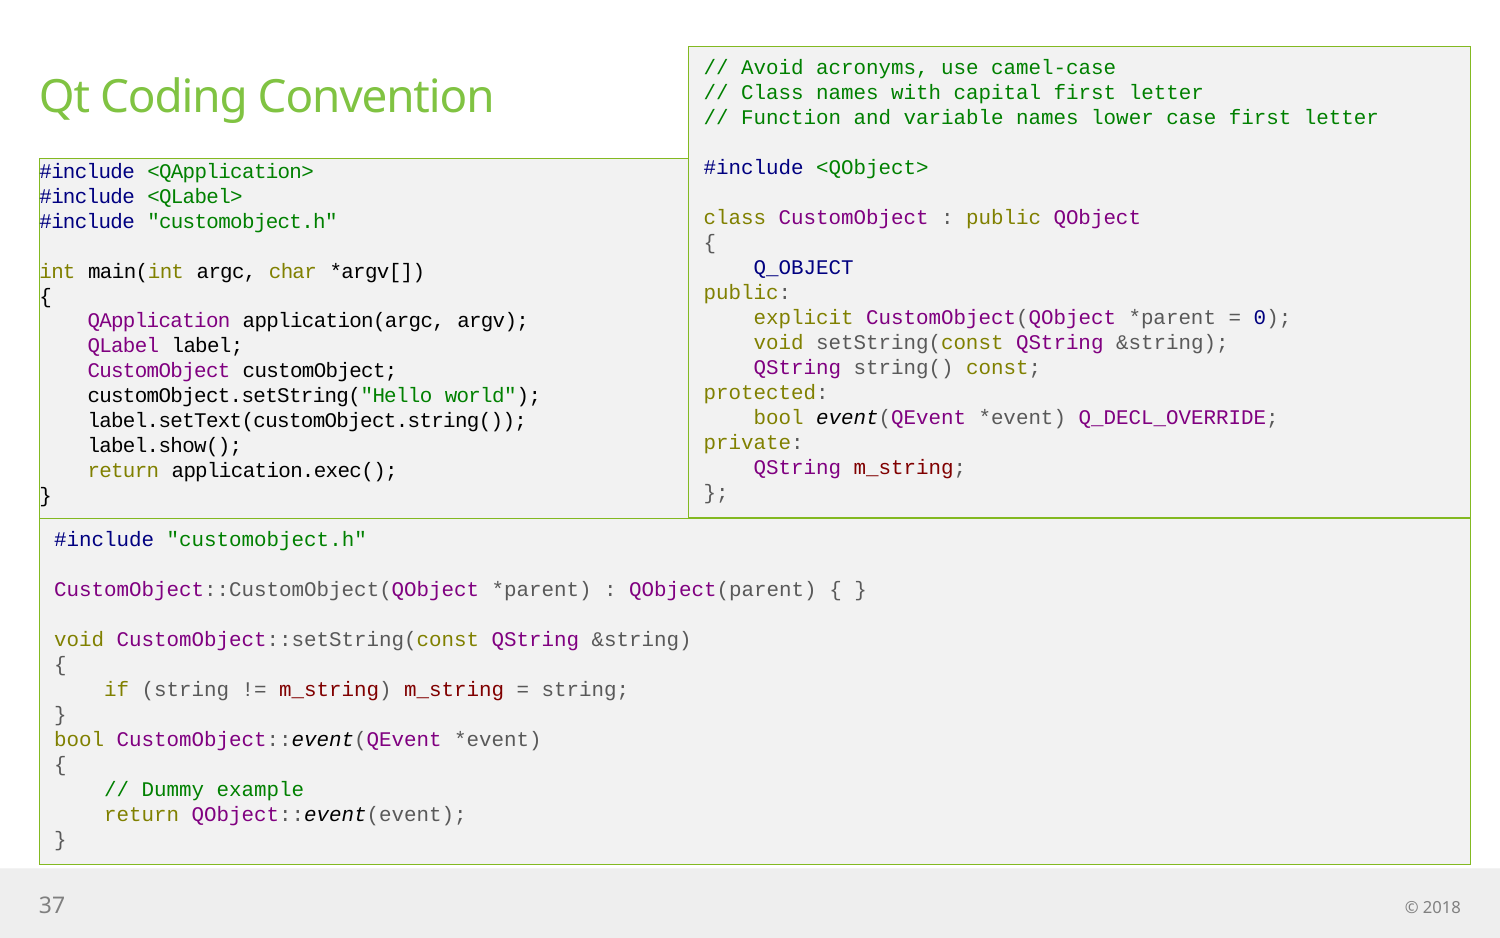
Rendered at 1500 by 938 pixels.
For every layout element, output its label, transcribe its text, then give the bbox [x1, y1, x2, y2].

title Qt Coding Convention [39, 66, 688, 158]
slide_number 37 [39, 892, 410, 921]
text_box // Avoid acronyms, use camel-case // Class names with capital first letter // Function and variable names lower case first letter #include <QObject> class CustomObject : public QObject { Q_OBJECT public: explicit CustomObject(QObject *parent = 0); void setString(const QString &string); QString string() const; protected: bool event(QEvent *event) Q_DECL_OVERRIDE; private: QString m_string; }; [688, 46, 1471, 518]
text_box #include "customobject.h" CustomObject::CustomObject(QObject *parent) : QObject(parent) { } void CustomObject::setString(const QString &string) { if (string != m_string) m_string = string; } bool CustomObject::event(QEvent *event) { // Dummy example return QObject::event(event); } [39, 518, 1471, 865]
footer © 2018 [1188, 896, 1461, 917]
text_box #include <QApplication> #include <QLabel> #include "customobject.h" int main(int argc, char *argv[]) { QApplication application(argc, argv); QLabel label; CustomObject customObject; customObject.setString("Hello world"); label.setText(customObject.string()); label.show(); return application.exec(); } [39, 158, 688, 518]
